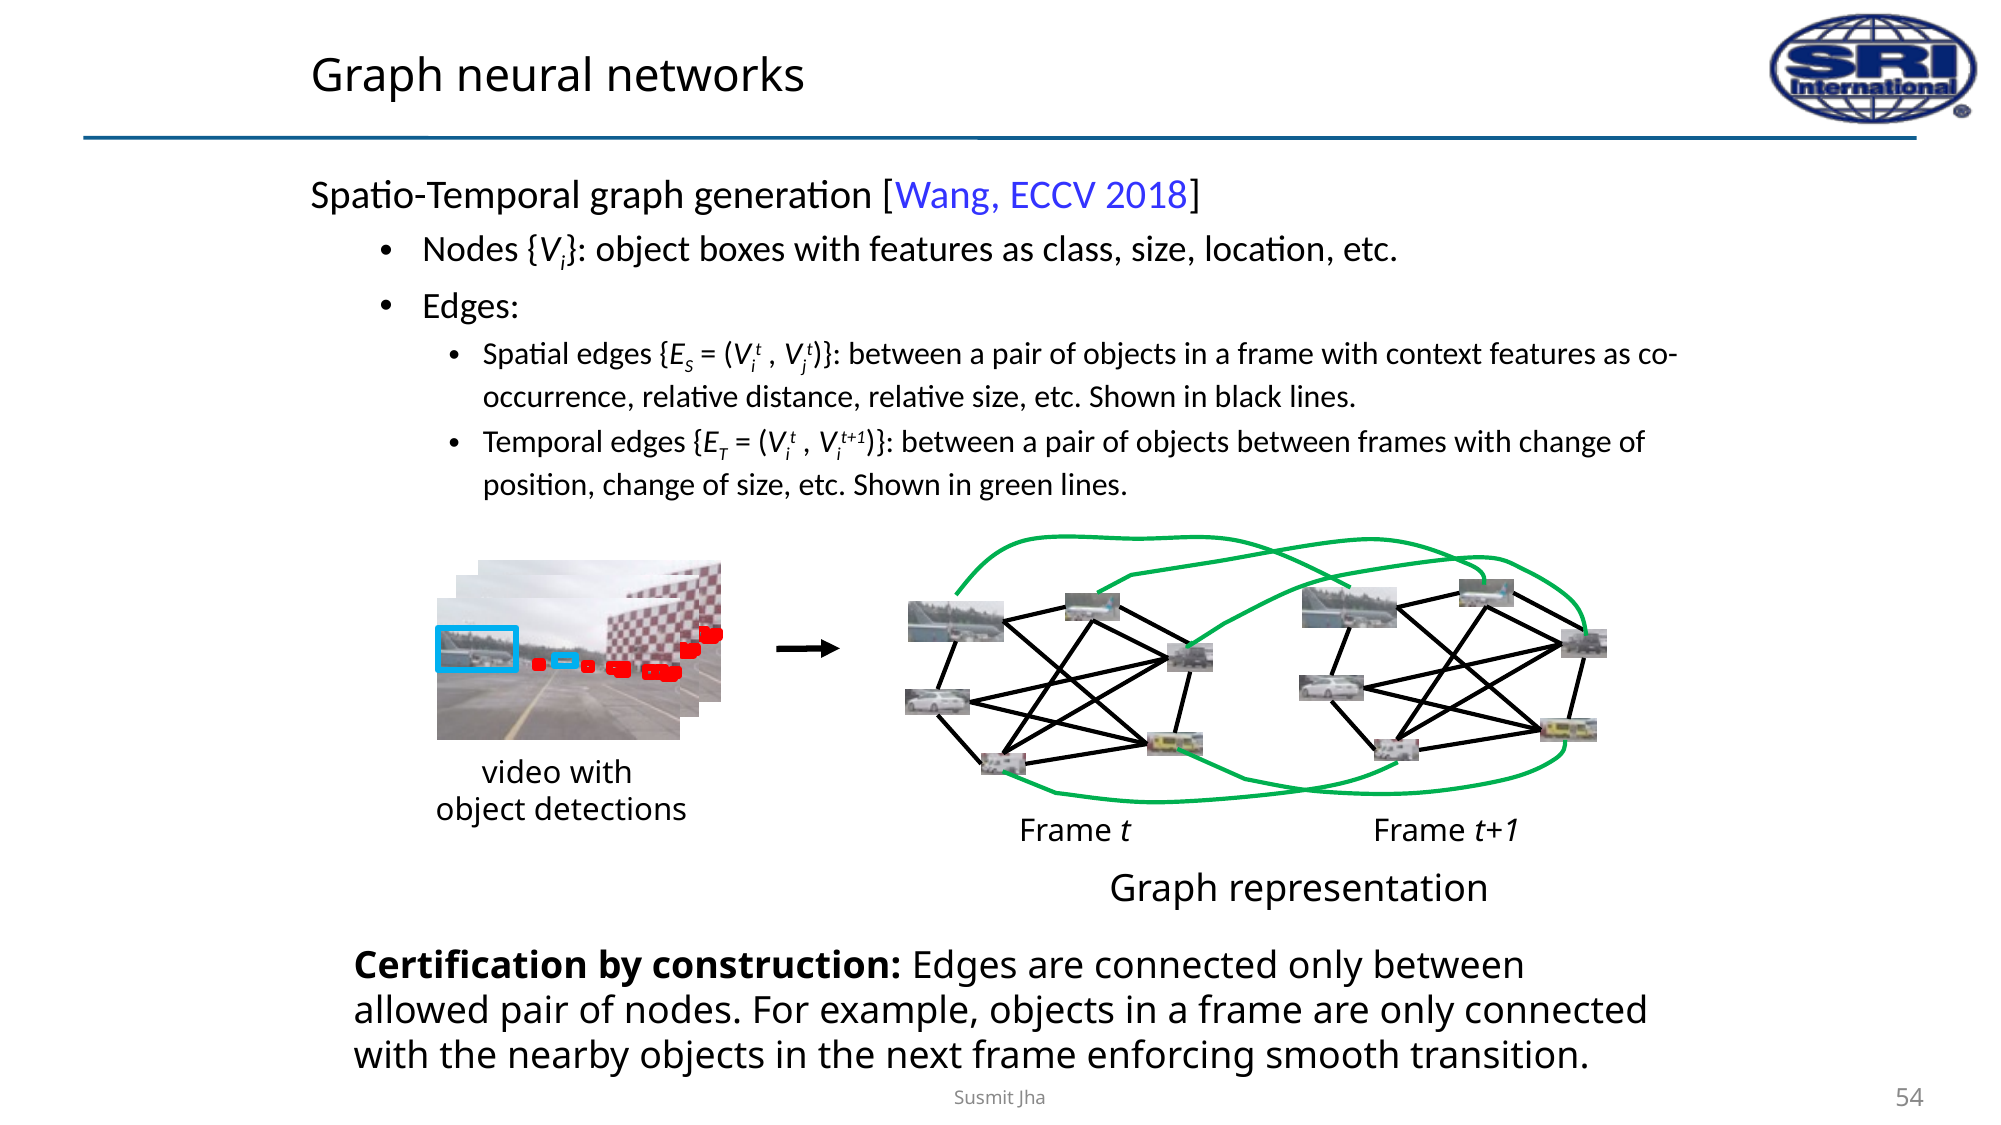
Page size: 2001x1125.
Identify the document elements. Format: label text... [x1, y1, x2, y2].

list Spatio-Temporal graph generation [Wang, ECCV 2018] Nodes {Vi}: object boxes with features as class, size, location, etc. Edges: Spatial edges {ES = (Vit , Vjt)}: between a pair of objects in a frame with context features as co-occurrence, relative distance, relative size, etc. Shown in black lines. Temporal edges {ET = (Vit , Vit+1)}: between a pair of objects between frames with change of position, change of size, etc. Shown in green lines. [295, 160, 1720, 512]
slide_number 54 [1772, 1074, 1939, 1123]
footer Susmit Jha [291, 1074, 1709, 1124]
text_box Certification by construction: Edges are connected only between allowed pair of nodes. For example, objects in a frame are only connected with the nearby objects in the next frame enforcing smooth transition. [264, 933, 1671, 1084]
title Graph neural networks [295, 0, 1642, 155]
picture [1708, 7, 2001, 132]
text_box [390, 536, 1607, 918]
